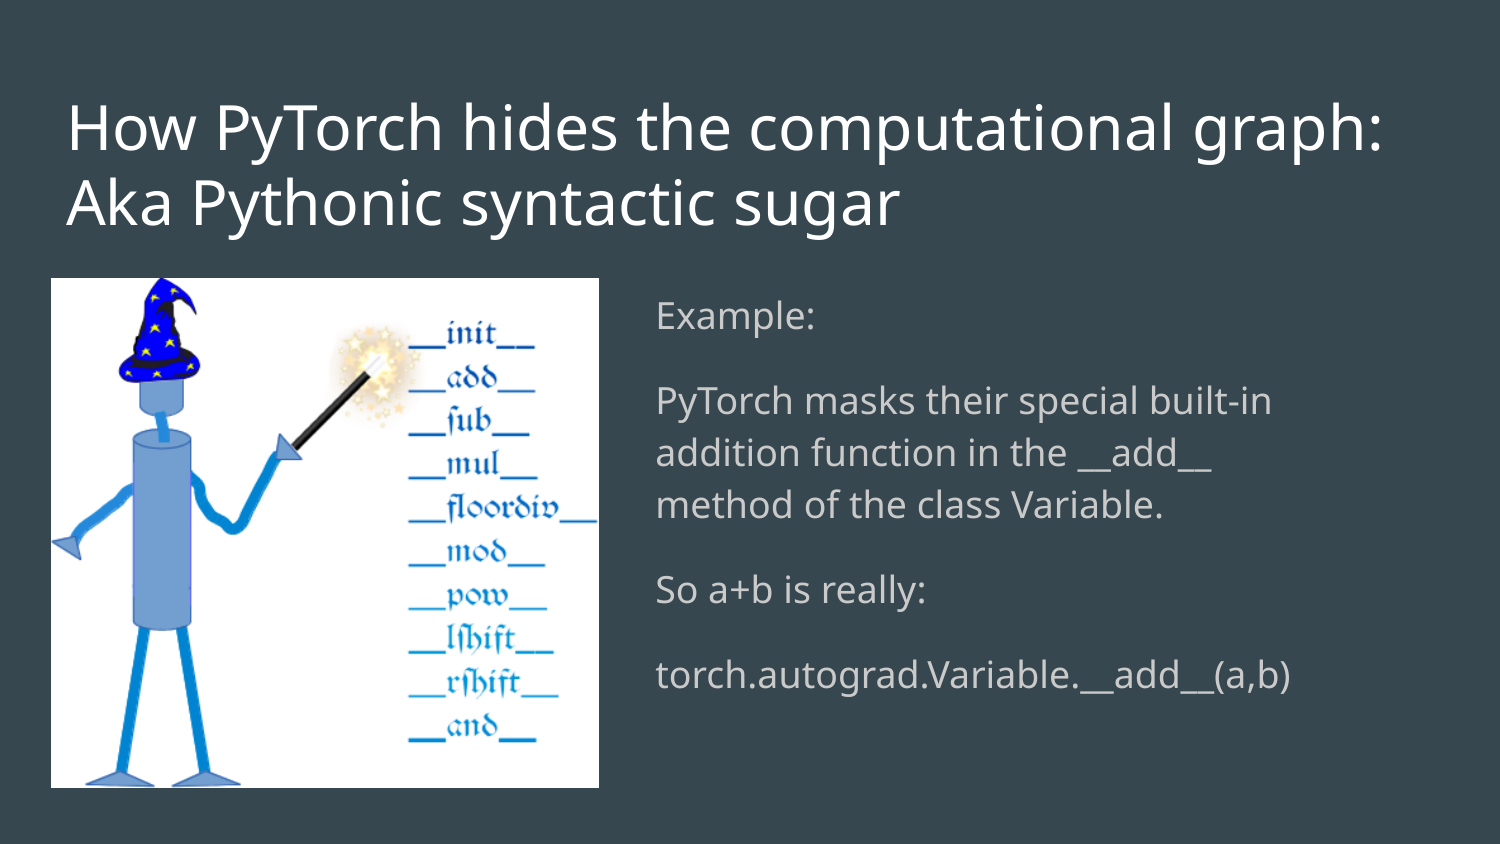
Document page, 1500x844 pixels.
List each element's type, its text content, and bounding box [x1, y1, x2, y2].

title How PyTorch hides the computational graph: Aka Pythonic syntactic sugar [51, 72, 1449, 167]
text_box Example: PyTorch masks their special built-in addition function in the __add__ method of the class Variable. So a+b is really: torch.autograd.Variable.__add__(a,b) [640, 270, 1370, 793]
picture [50, 278, 599, 789]
